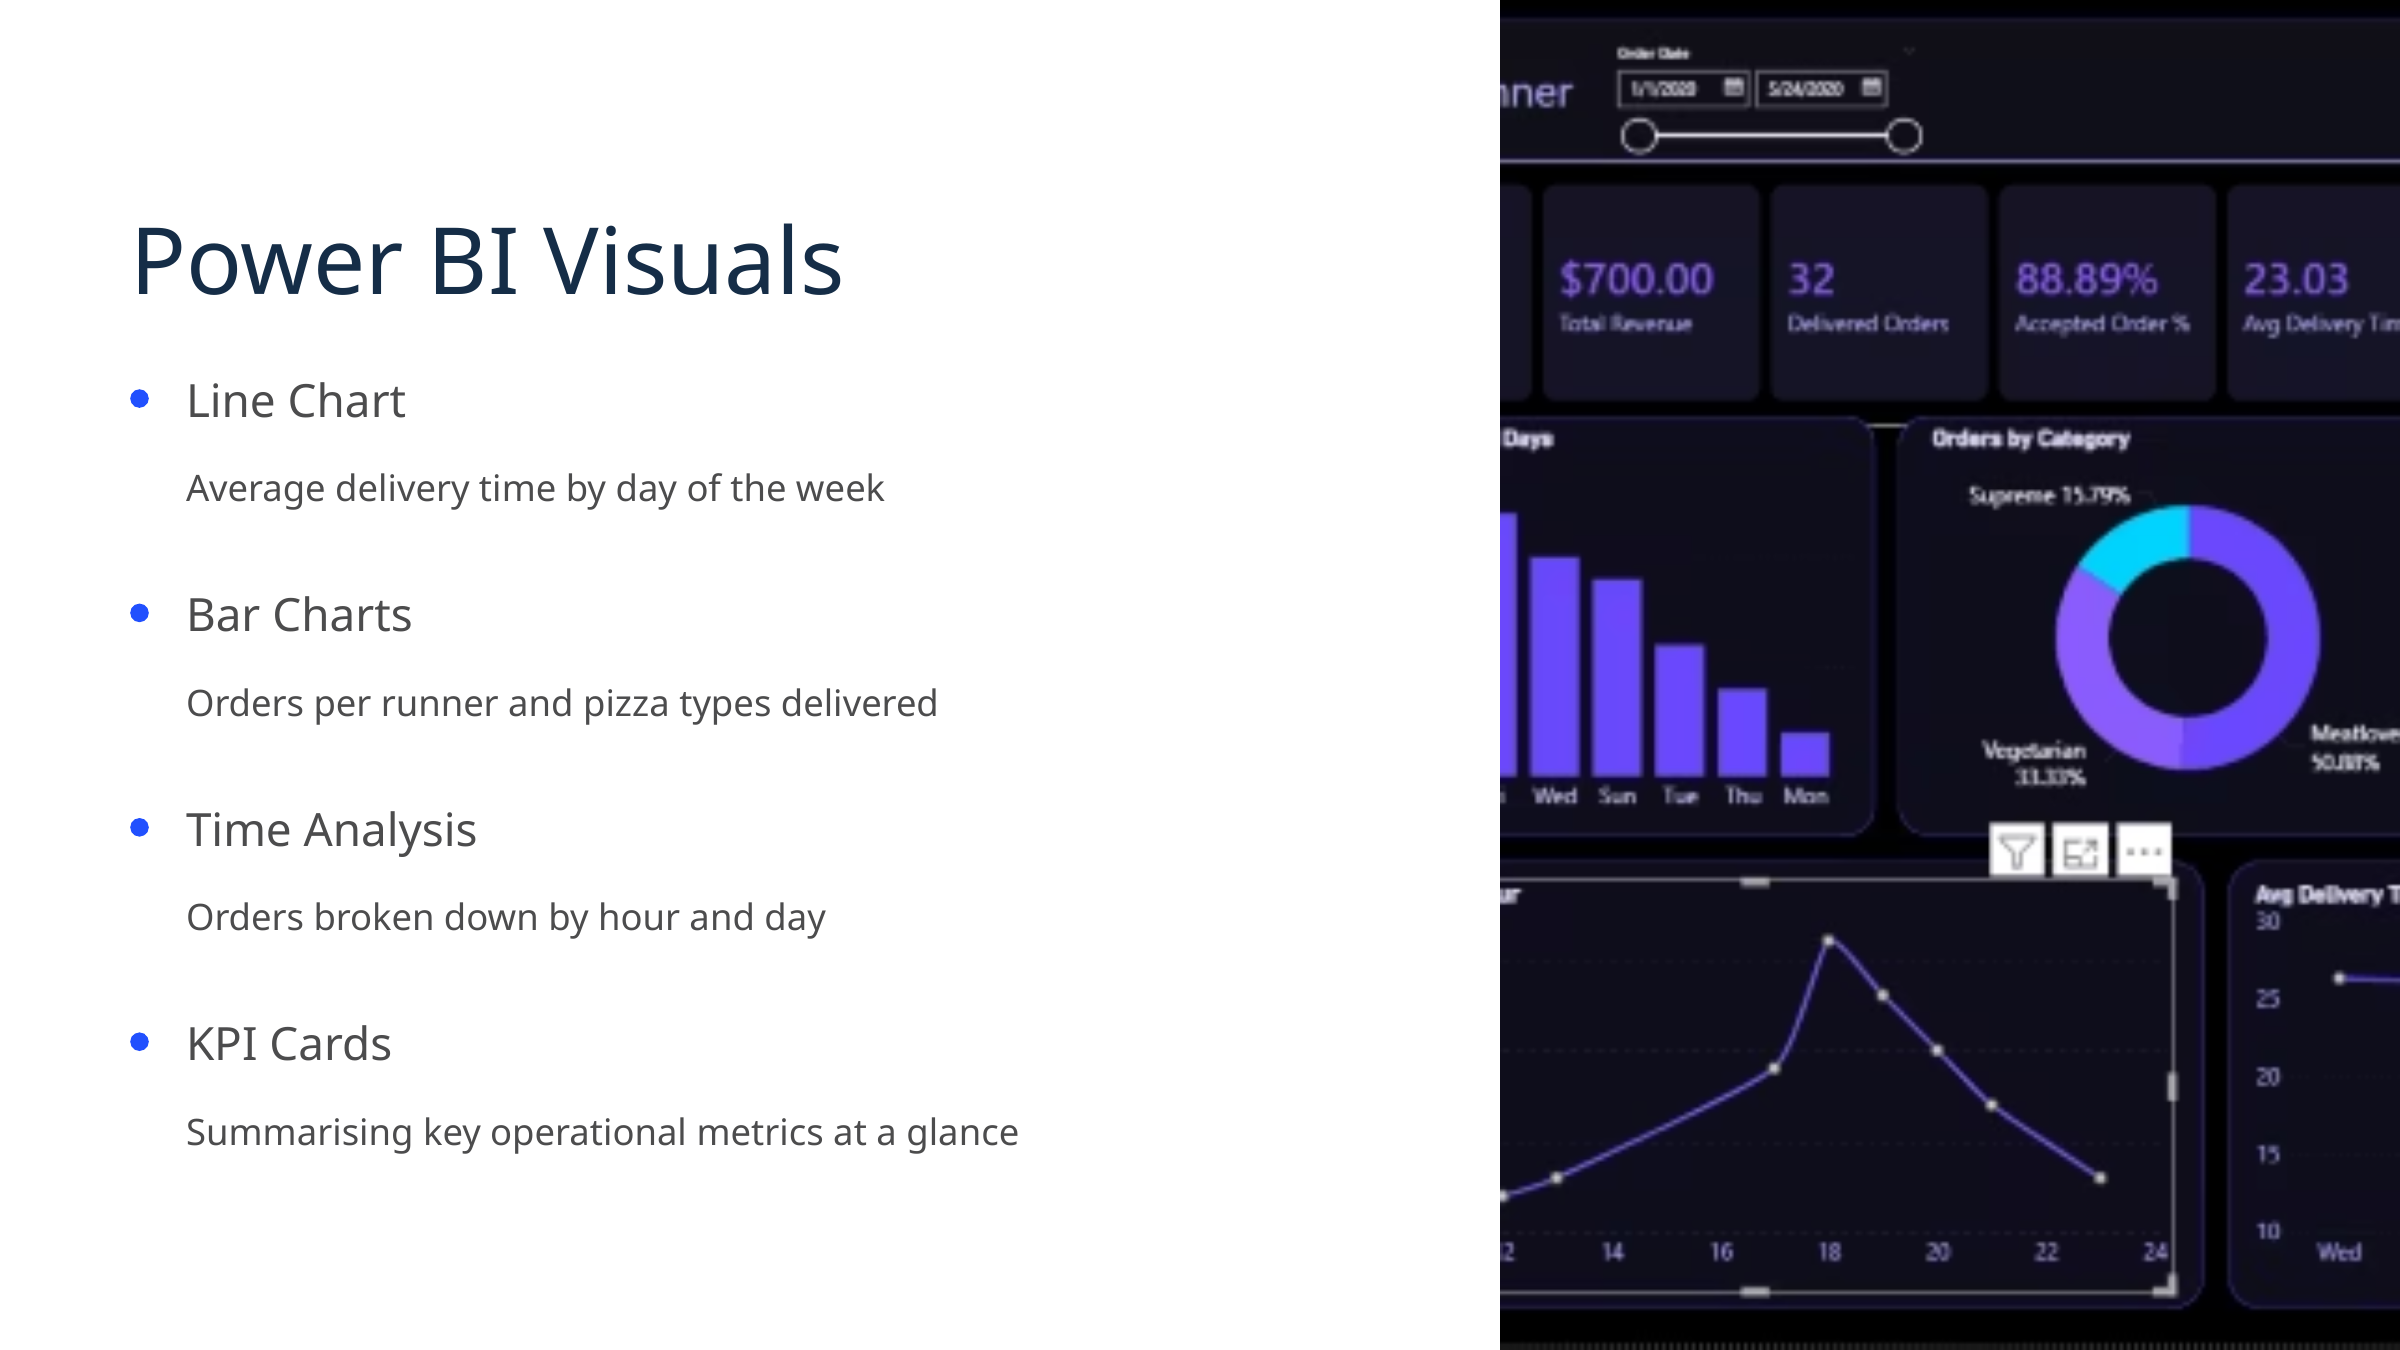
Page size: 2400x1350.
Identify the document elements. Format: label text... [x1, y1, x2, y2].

text_box Line Chart [185, 369, 652, 428]
text_box KPI Cards [185, 1012, 652, 1071]
text_box [130, 389, 149, 408]
picture [1499, 0, 2400, 1350]
text_box [130, 818, 149, 837]
text_box Summarising key operational metrics at a glance [186, 1093, 1370, 1153]
text_box Orders per runner and pizza types delivered [186, 664, 1370, 724]
text_box Time Analysis [185, 798, 652, 857]
text_box Orders broken down by hour and day [186, 878, 1370, 939]
text_box [130, 603, 149, 623]
text_box Average delivery time by day of the week [186, 449, 1370, 510]
text_box [130, 1032, 149, 1052]
text_box Bar Charts [185, 583, 652, 642]
text_box Power BI Visuals [130, 197, 1061, 314]
